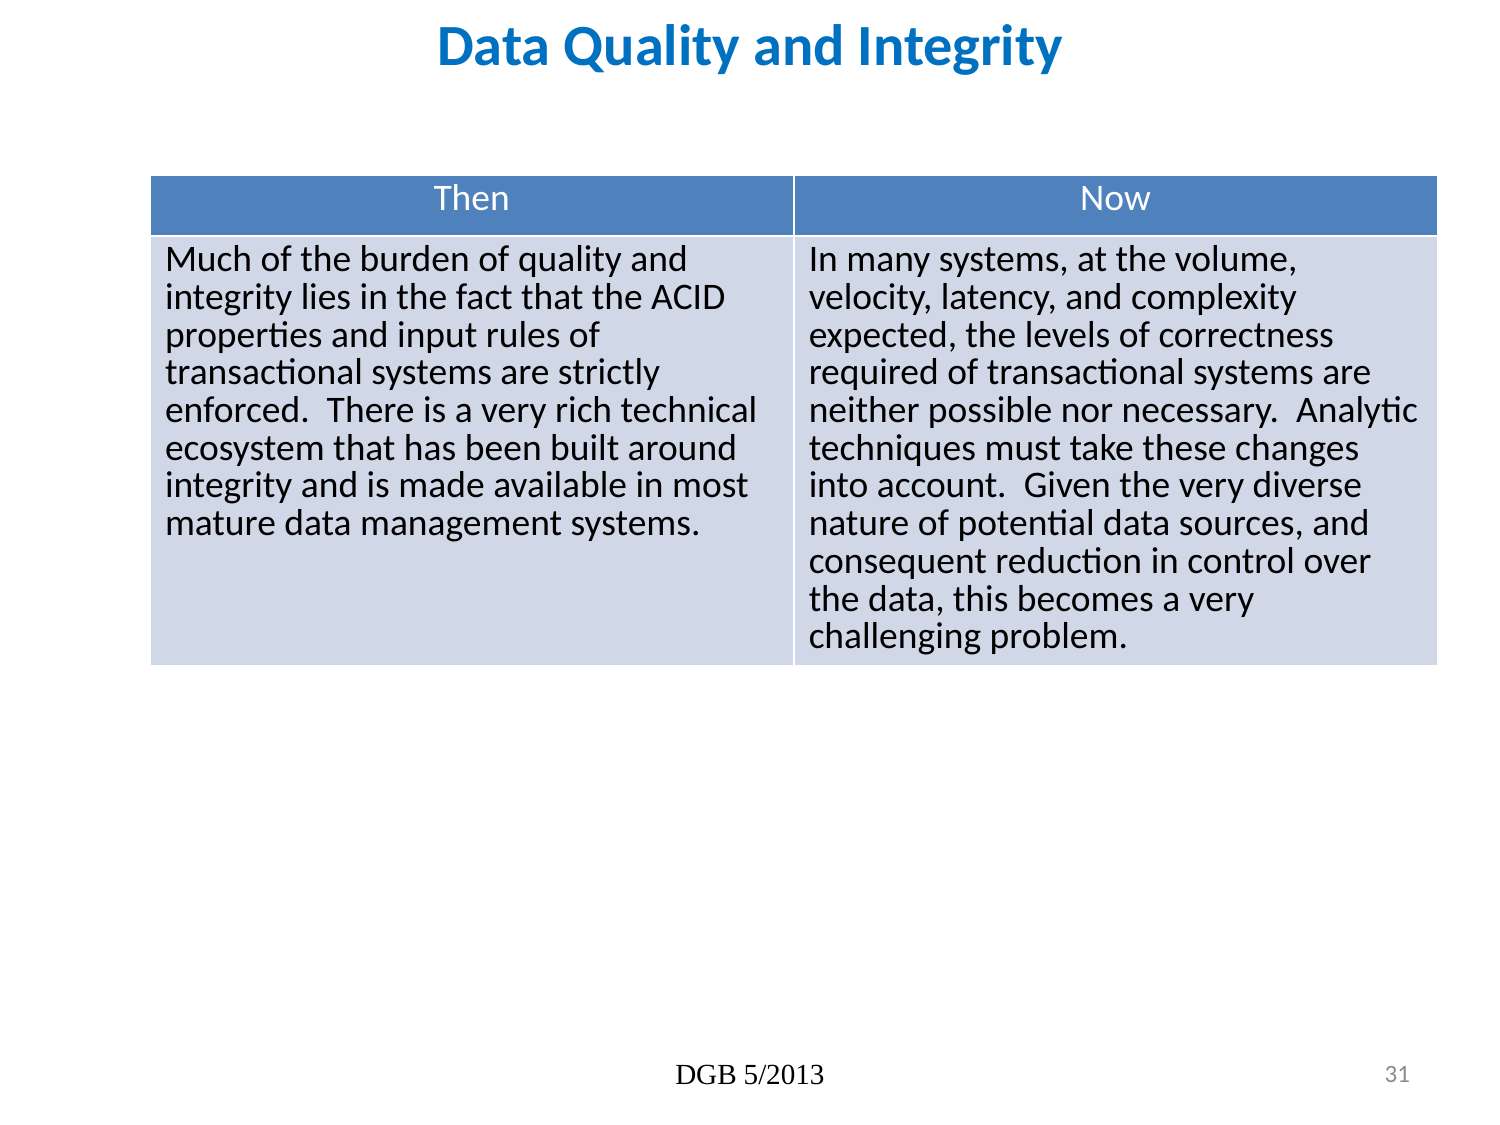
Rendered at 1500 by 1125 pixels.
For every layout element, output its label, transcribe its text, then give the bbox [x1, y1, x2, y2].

table_cell Much of the burden of quality and integrity lies in the fact that the ACID properties and input rules of transactional systems are strictly enforced. There is a very rich technical ecosystem that has been built around integrity and is made available in most mature data management systems. [151, 237, 793, 665]
slide_number 31 [1074, 1042, 1425, 1103]
table_header Then [151, 176, 793, 235]
table_header Now [795, 176, 1437, 235]
table_cell In many systems, at the volume, velocity, latency, and complexity expected, the levels of correctness required of transactional systems are neither possible nor necessary. Analytic techniques must take these changes into account. Given the very diverse nature of potential data sources, and consequent reduction in control over the data, this becomes a very challenging problem. [795, 237, 1437, 665]
title Data Quality and Integrity [75, 0, 1425, 188]
footer DGB 5/2013 [512, 1042, 988, 1103]
